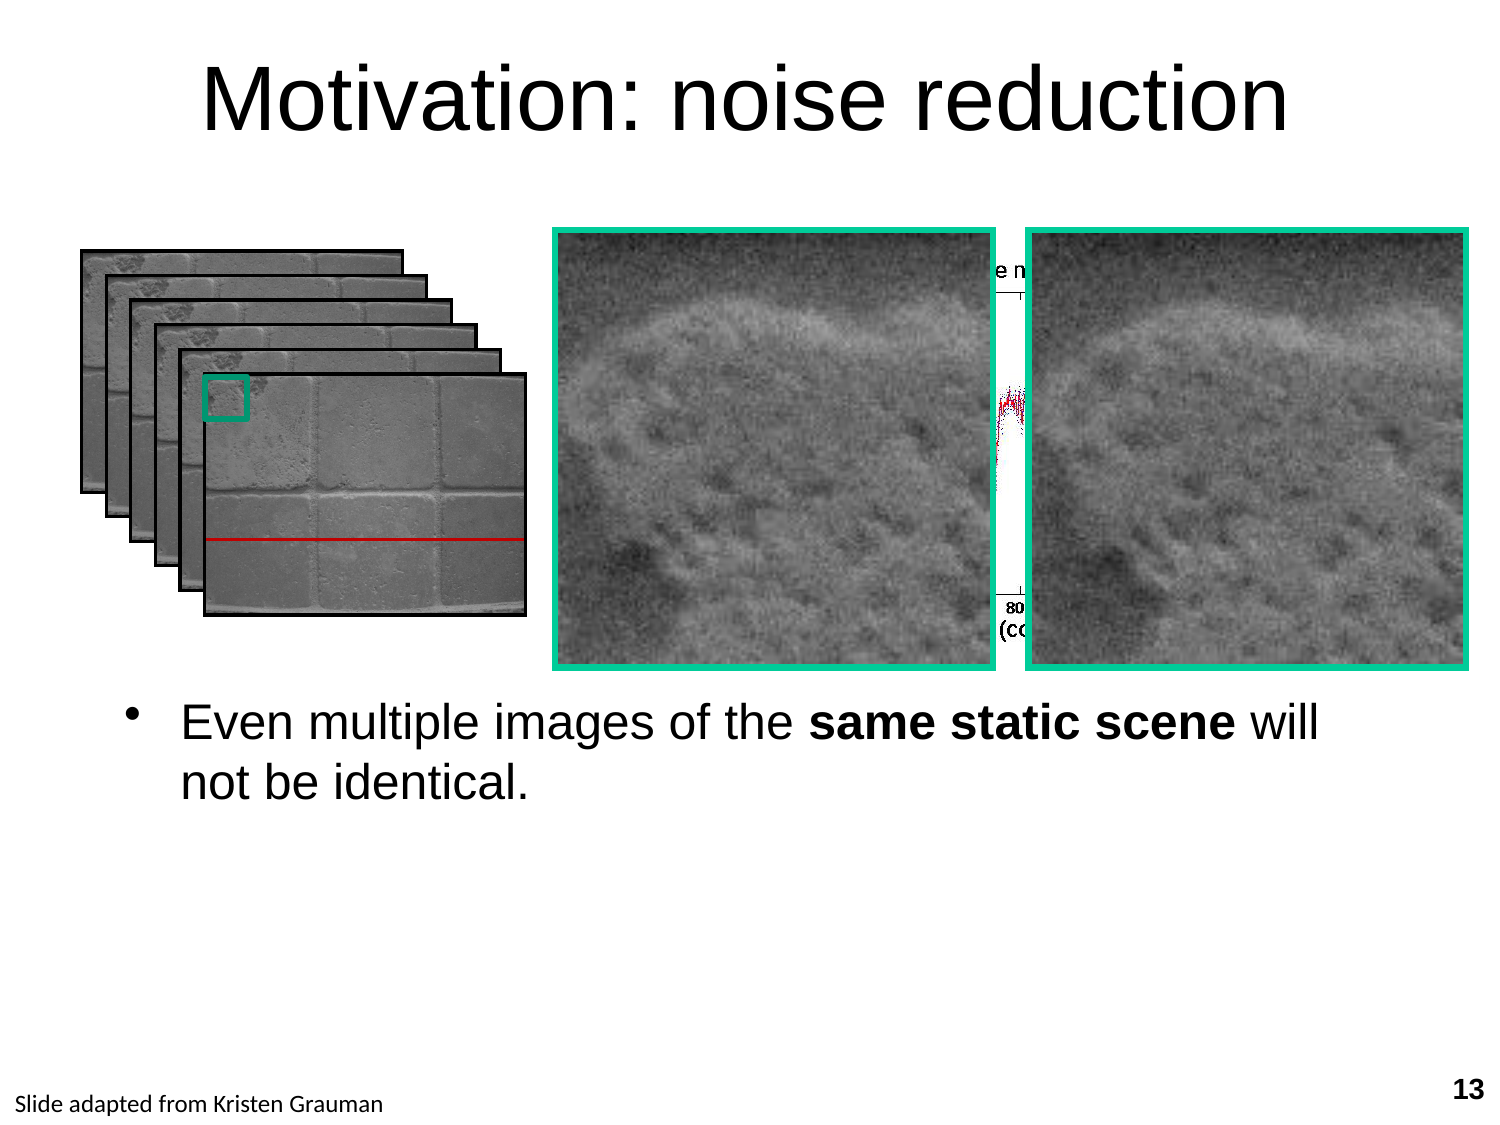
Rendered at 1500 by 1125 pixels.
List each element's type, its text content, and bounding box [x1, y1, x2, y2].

list Even multiple images of the same static scene will not be identical. [108, 681, 1385, 971]
picture [83, 252, 524, 614]
text_box Slide adapted from Kristen Grauman [0, 1079, 550, 1125]
slide_number 13 [1187, 1062, 1500, 1125]
title Motivation: noise reduction [108, 0, 1385, 188]
picture [558, 232, 1471, 665]
